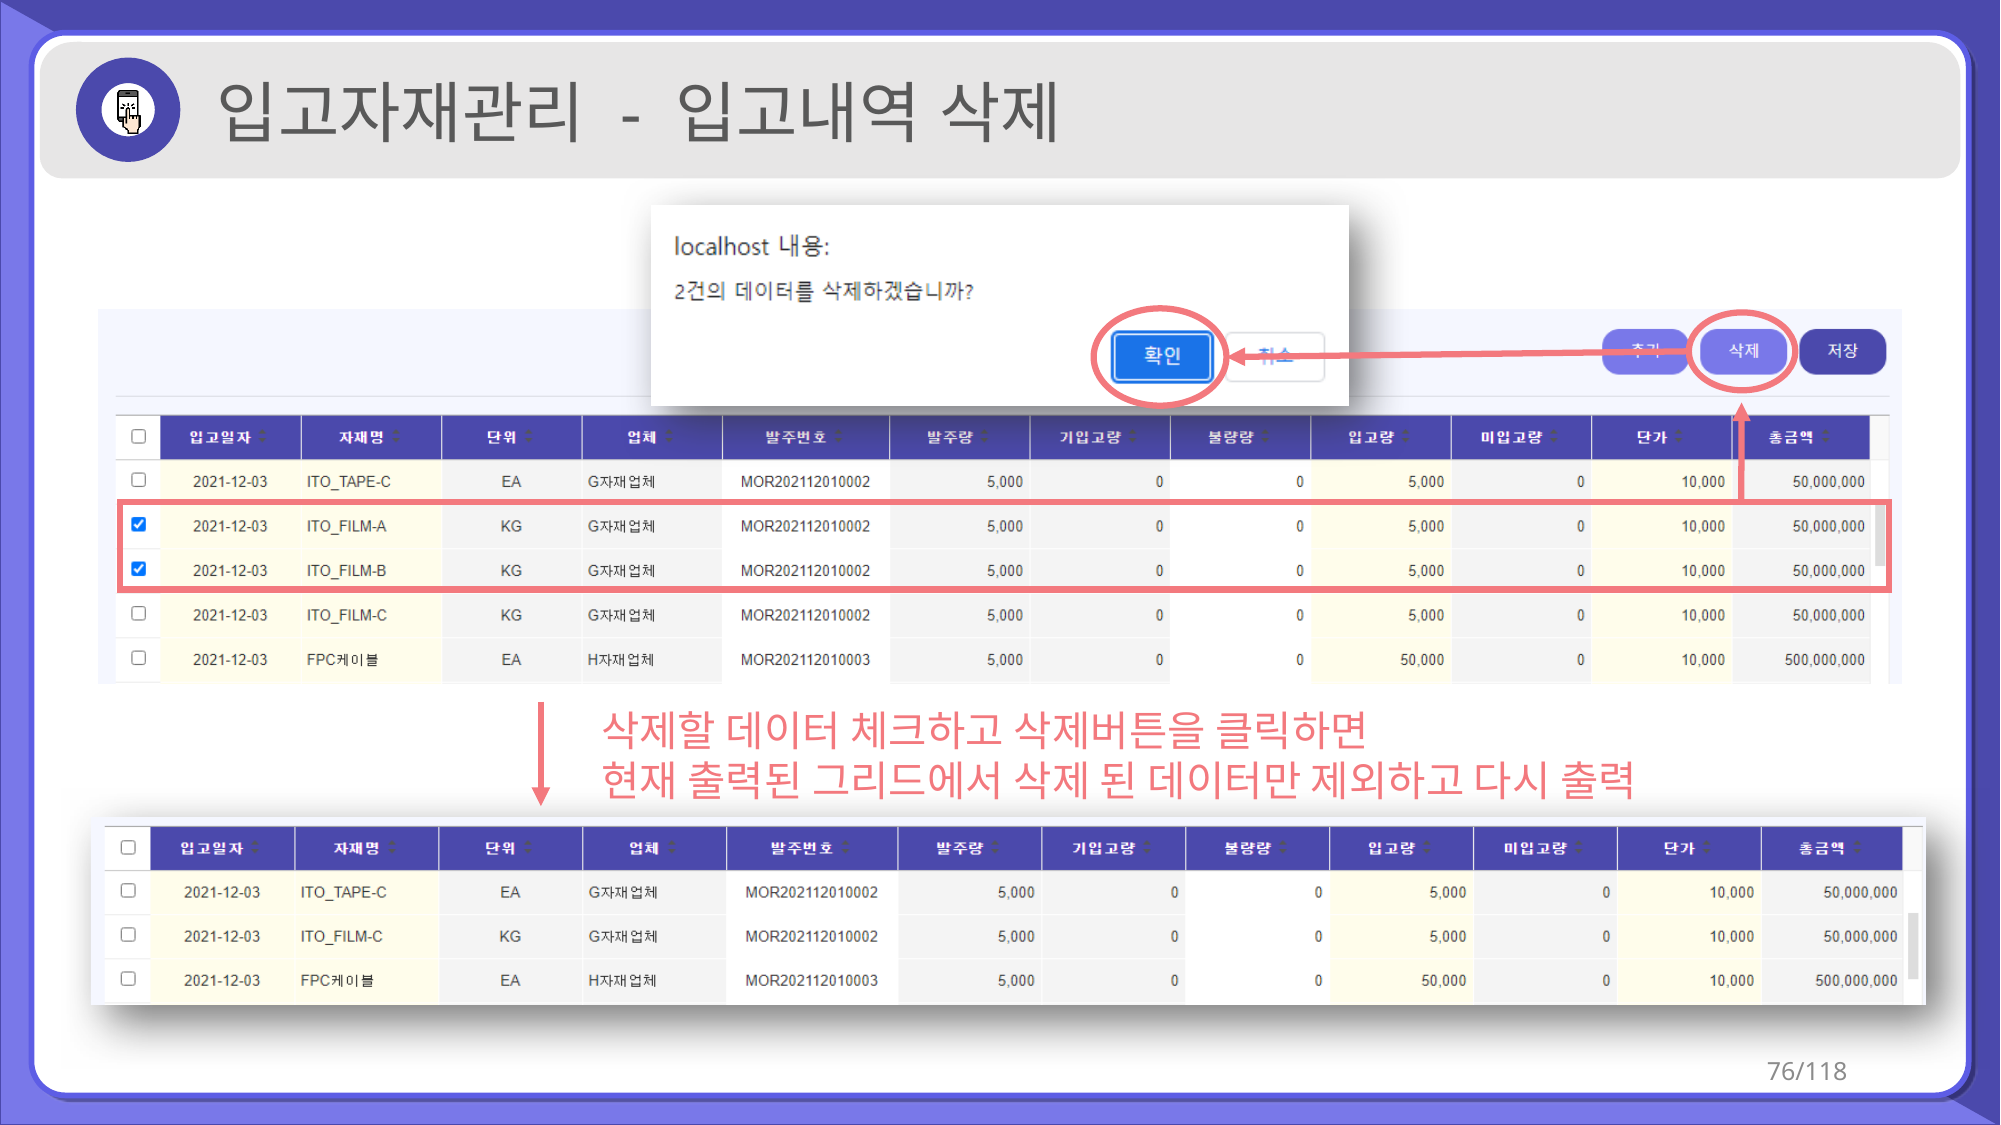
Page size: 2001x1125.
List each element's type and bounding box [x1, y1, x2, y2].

text_box [0, 0, 2000, 1125]
picture [98, 205, 1902, 684]
picture [102, 88, 155, 135]
picture [90, 817, 1926, 1005]
text_box [1226, 351, 1689, 358]
